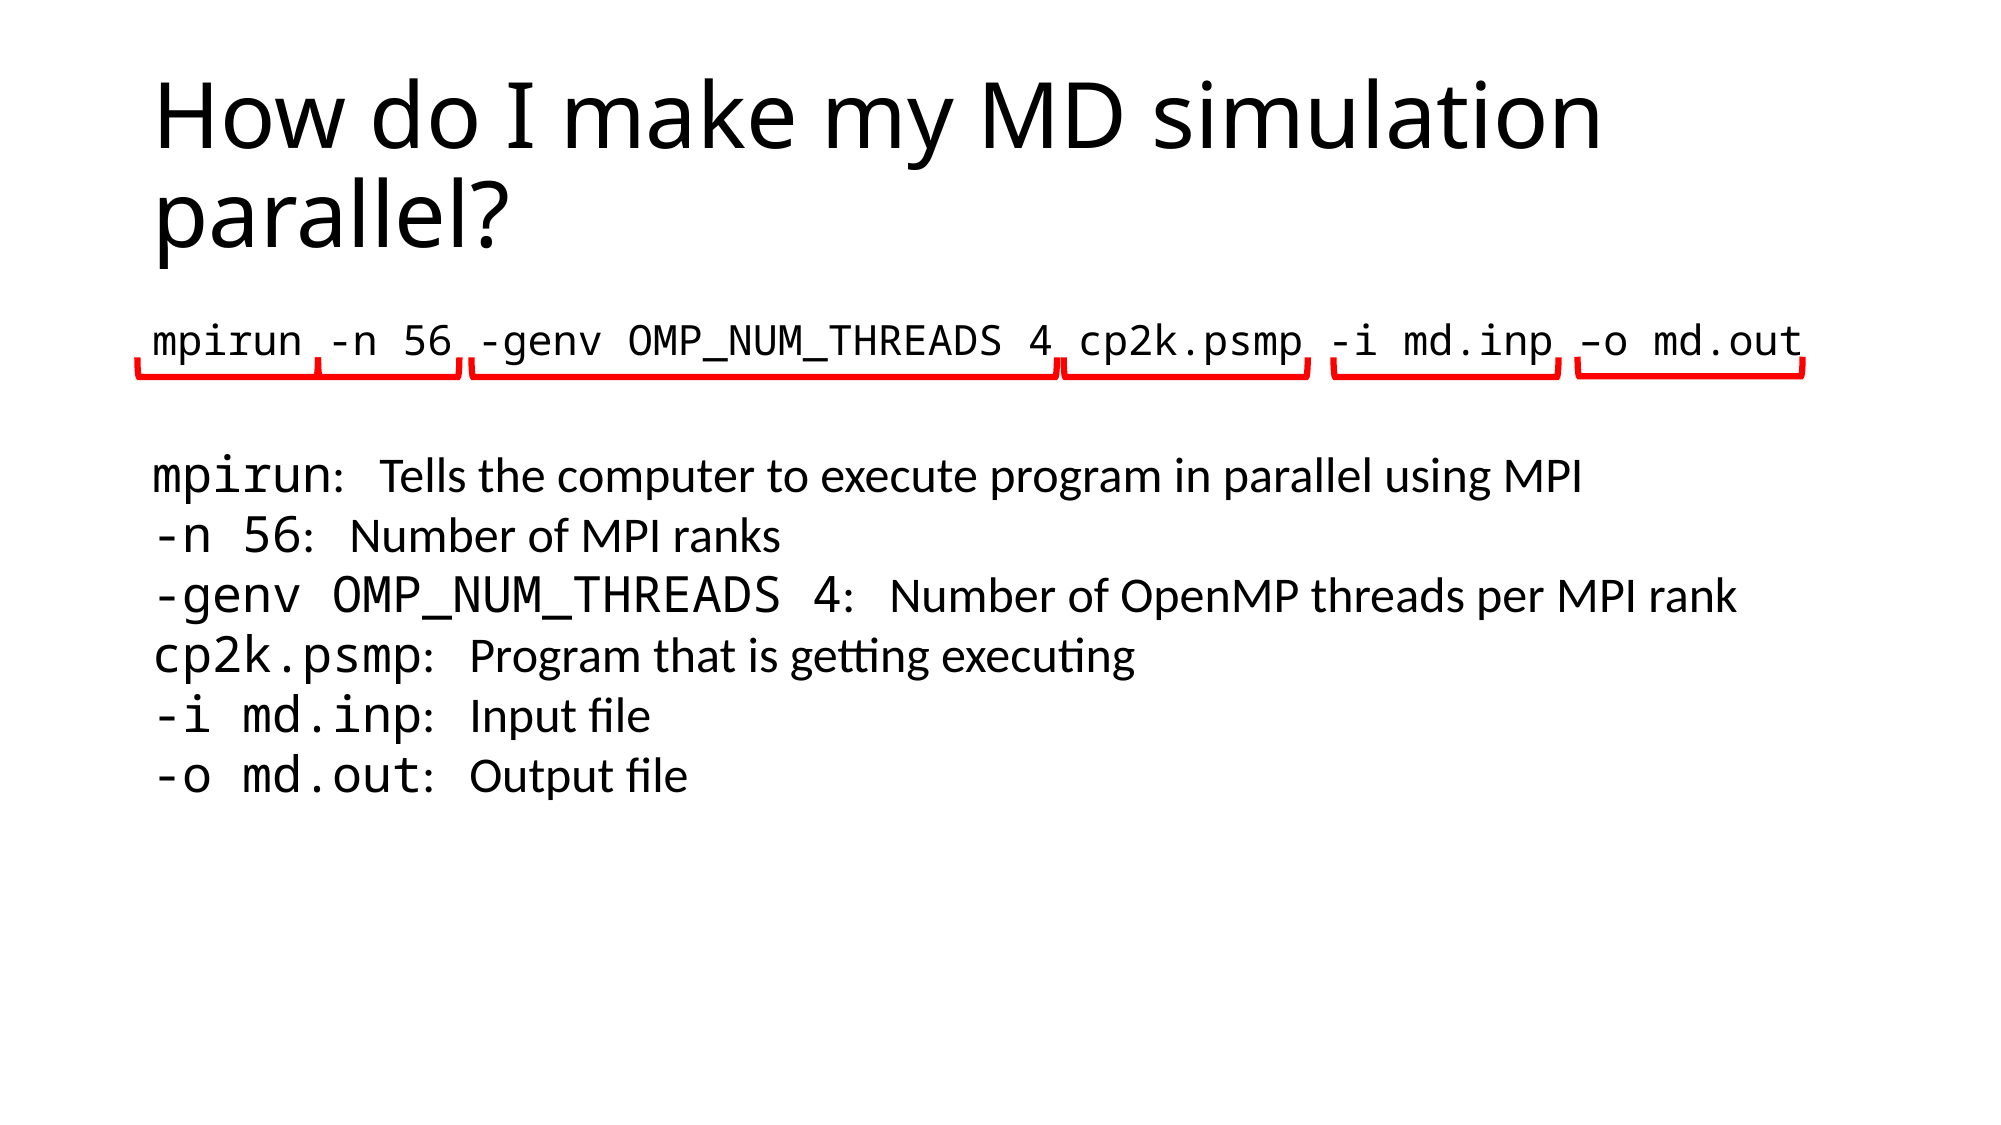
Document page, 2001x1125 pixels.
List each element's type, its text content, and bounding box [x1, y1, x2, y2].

text_box [1332, 357, 1560, 378]
text_box [1577, 356, 1804, 377]
text_box [470, 357, 1058, 378]
list mpirun -n 56 -genv OMP_NUM_THREADS 4 cp2k.psmp -i md.inp –o md.out [137, 311, 1863, 390]
text_box mpirun: Tells the computer to execute program in parallel using MPI -n 56: Number of MPI ranks -genv OMP_NUM_THREADS 4: Number of OpenMP threads per MPI rank cp2k.psmp: Program that is getting executing -i md.inp: Input file -o md.out: Output file [137, 435, 1903, 811]
text_box [1063, 357, 1309, 378]
text_box [317, 357, 460, 378]
text_box [136, 357, 318, 378]
title How do I make my MD simulation parallel? [137, 59, 1863, 278]
